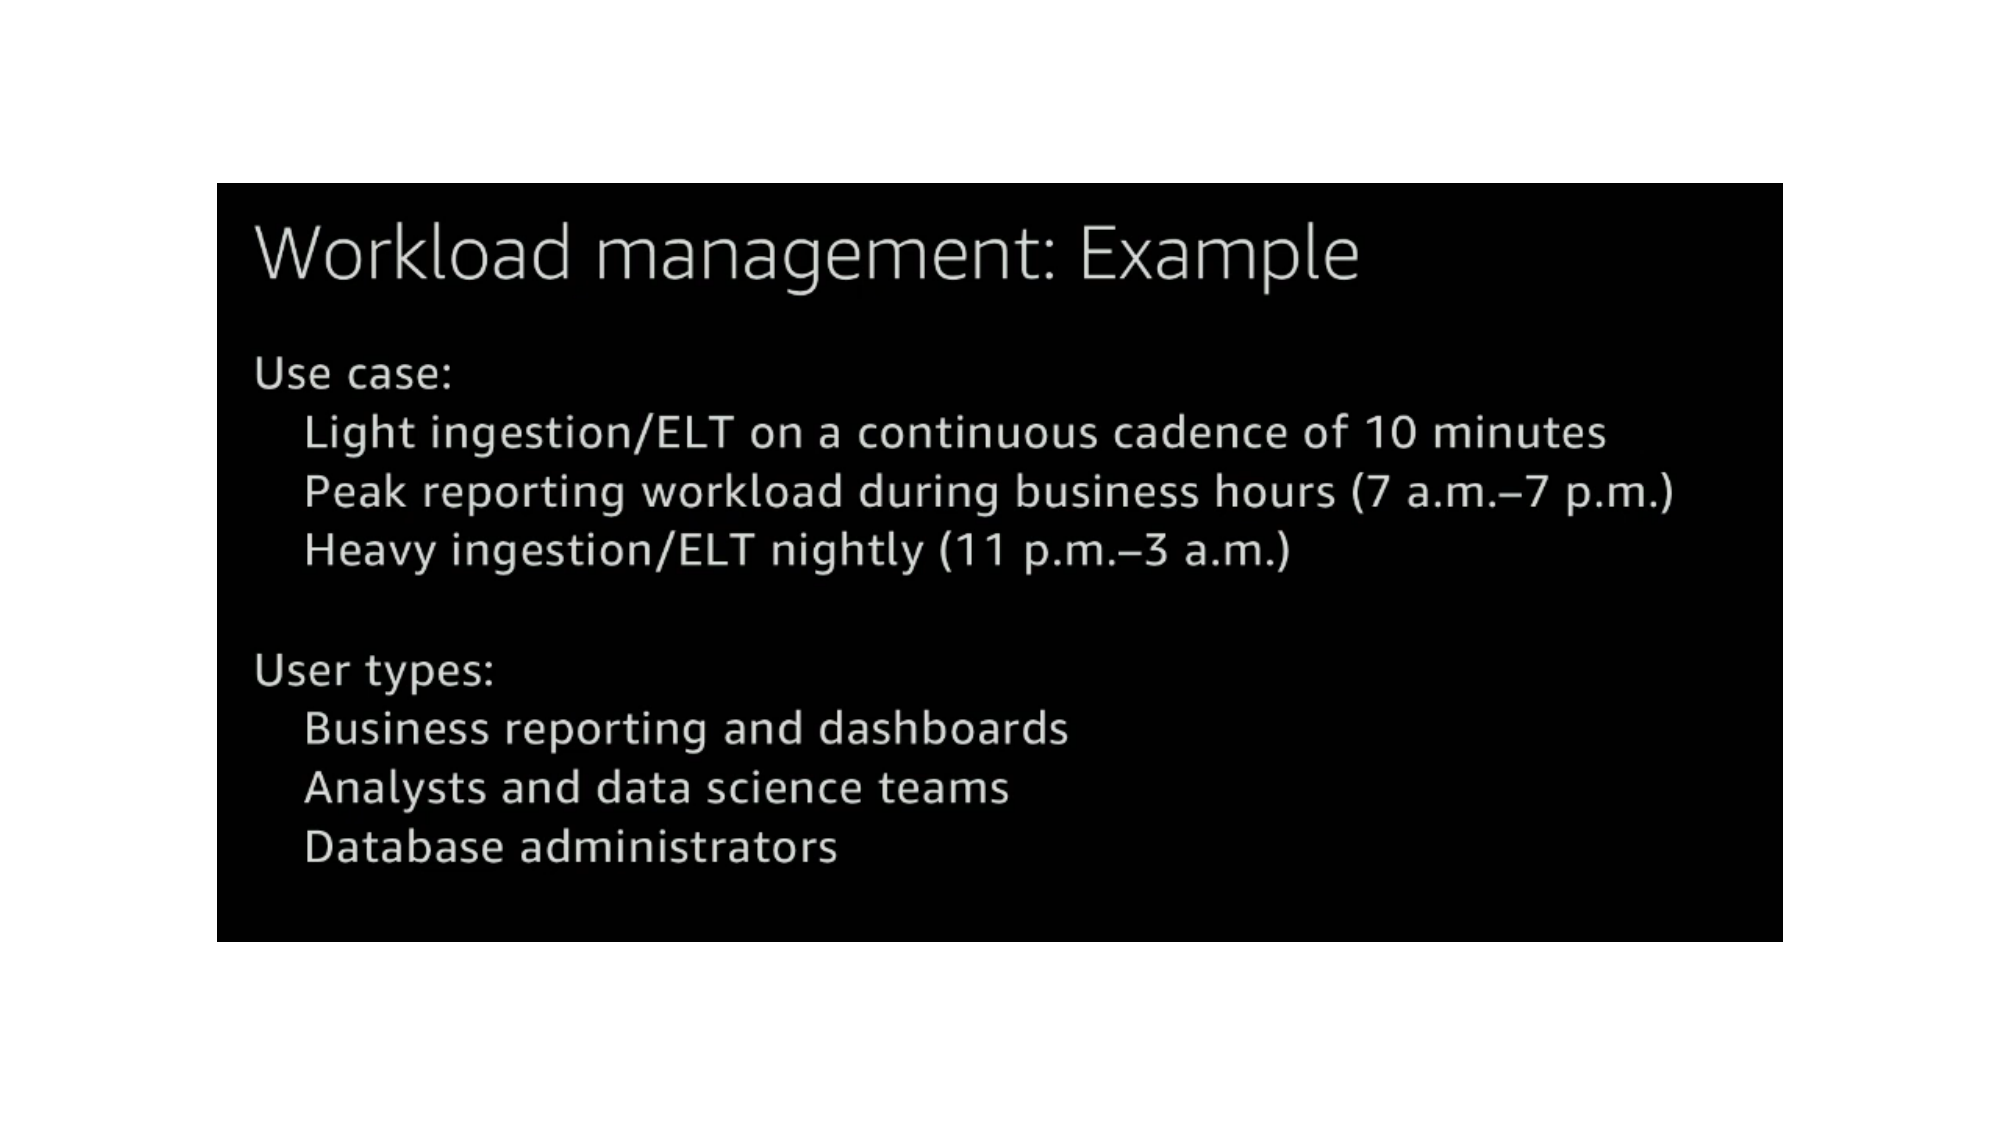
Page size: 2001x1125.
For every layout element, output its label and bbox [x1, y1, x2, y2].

picture [217, 183, 1783, 942]
